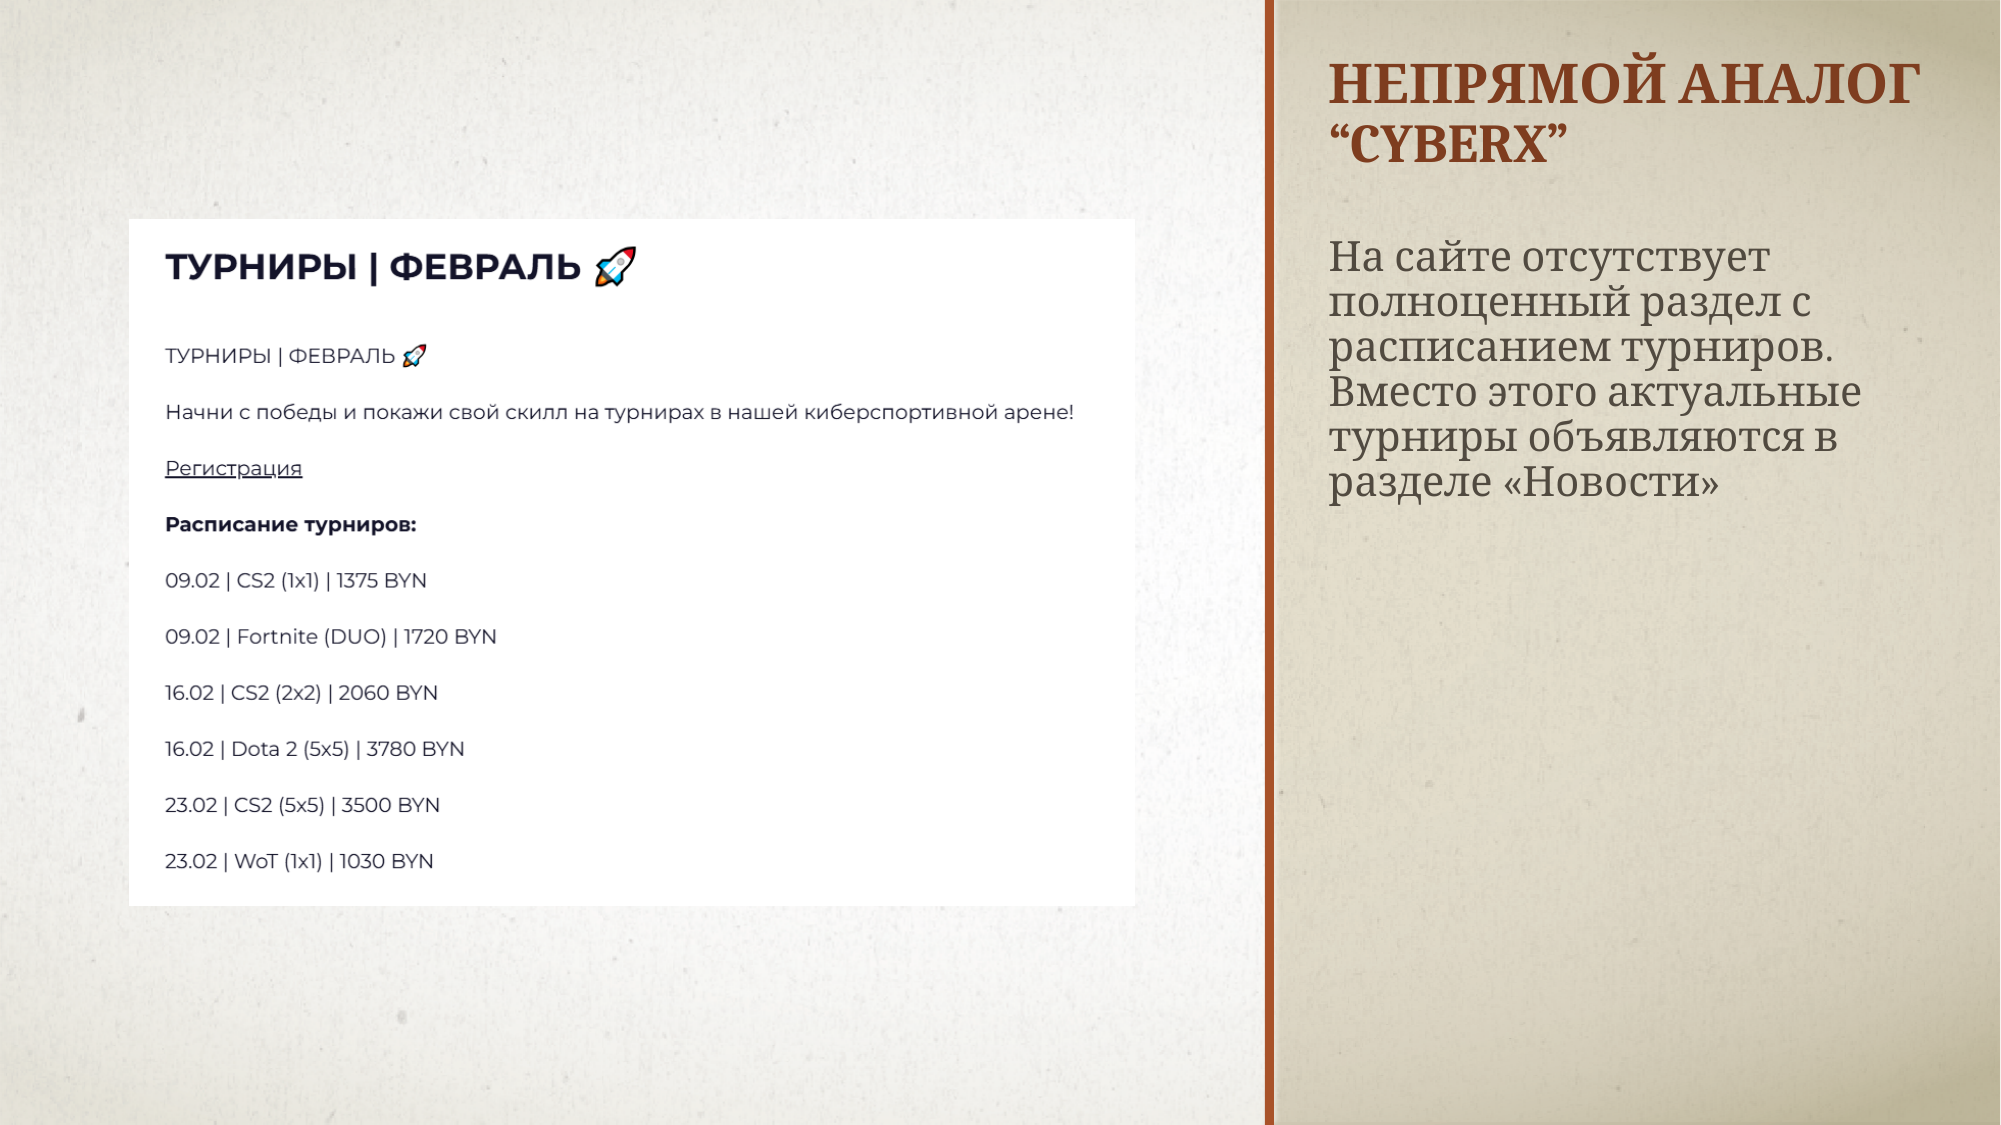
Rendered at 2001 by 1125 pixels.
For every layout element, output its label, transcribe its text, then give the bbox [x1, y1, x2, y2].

title НЕПРЯМОЙ аналог “CyberX” [1313, 32, 1972, 182]
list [129, 219, 1135, 906]
picture [0, 0, 1264, 1125]
picture [1274, 0, 2001, 1125]
list На сайте отсутствует полноценный раздел с расписанием турниров. Вместо этого актуальные турниры объявляются в разделе «Новости» [1313, 227, 1884, 1067]
